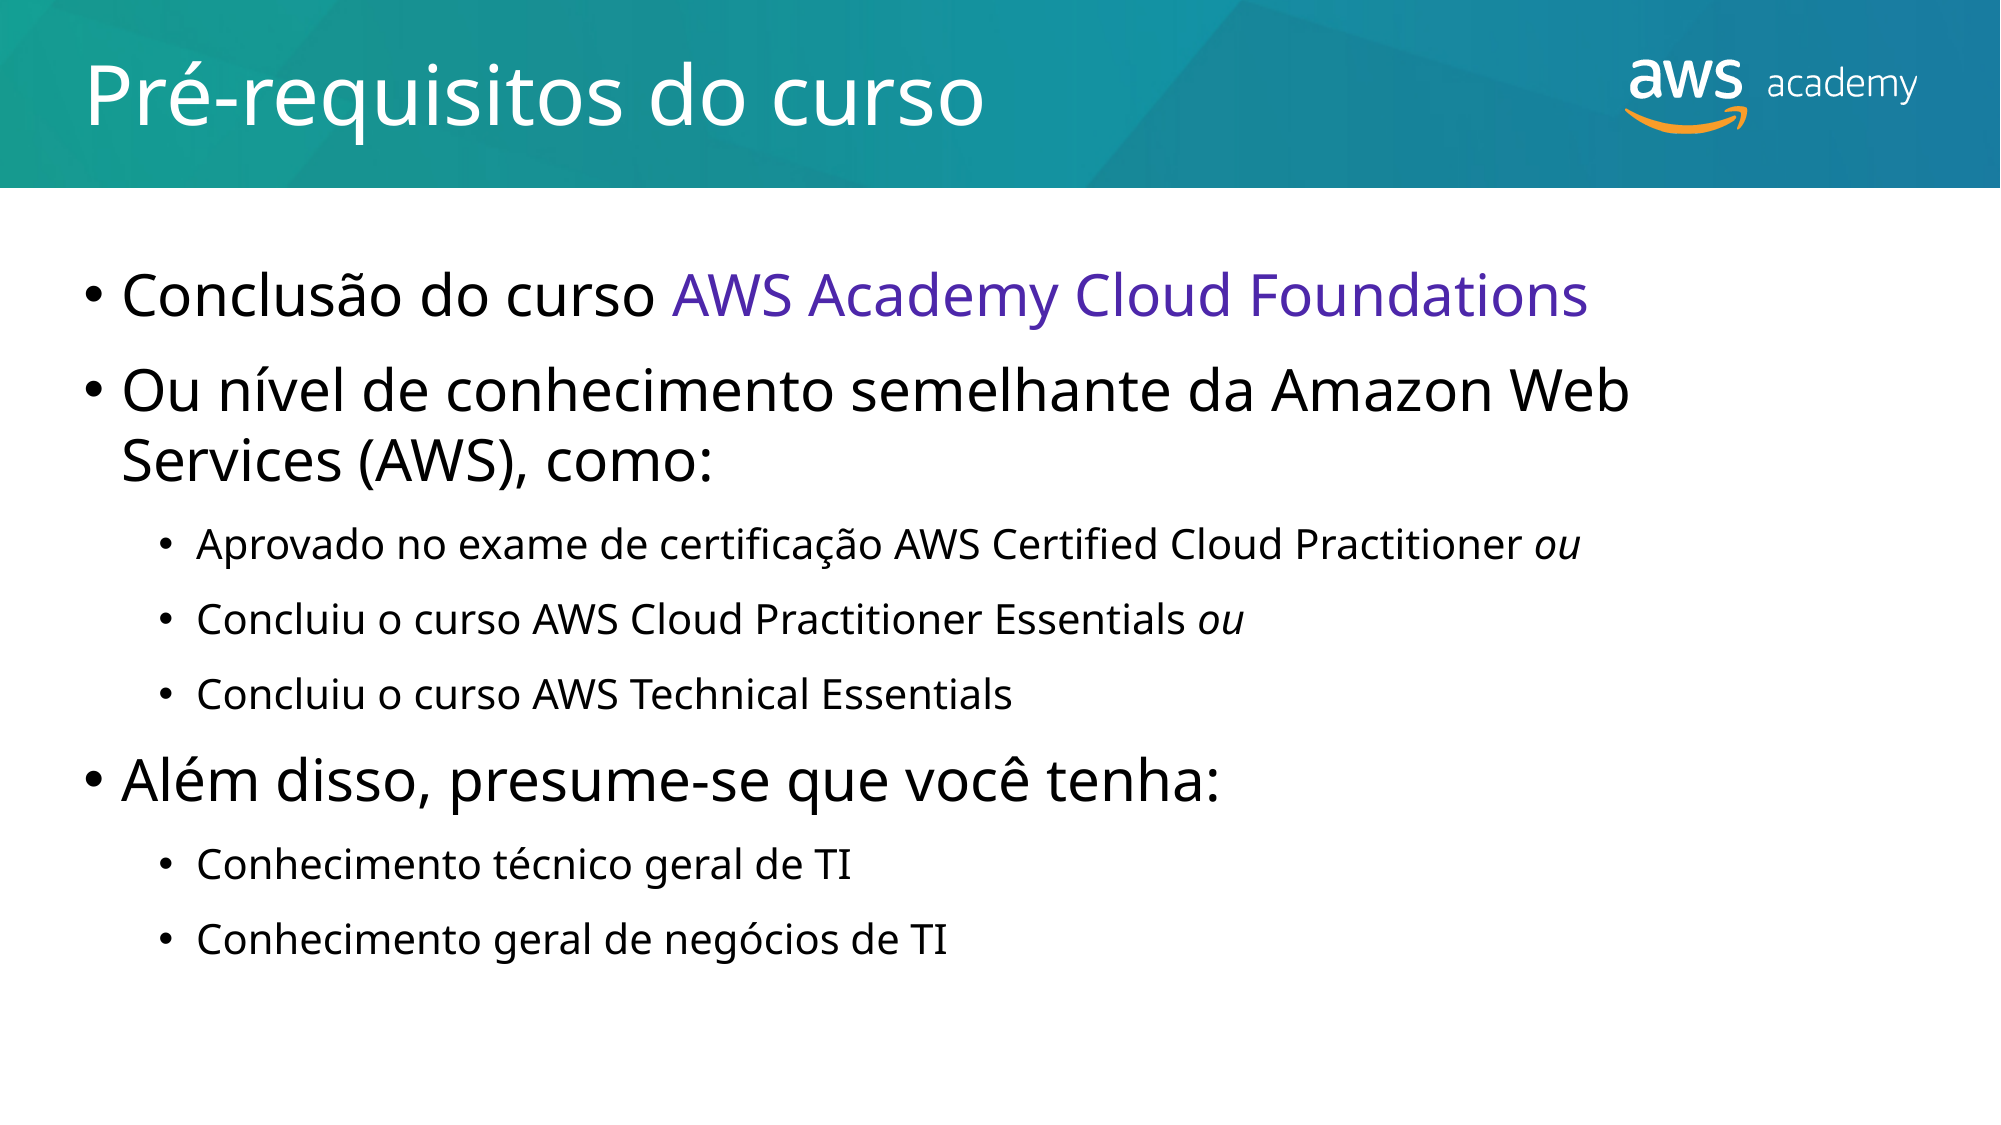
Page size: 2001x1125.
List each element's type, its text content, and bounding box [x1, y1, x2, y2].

list Conclusão do curso AWS Academy Cloud Foundations Ou nível de conhecimento semelhante da Amazon Web Services (AWS), como: Aprovado no exame de certificação AWS Certified Cloud Practitioner ou Concluiu o curso AWS Cloud Practitioner Essentials ou Concluiu o curso AWS Technical Essentials Além disso, presume-se que você tenha: Conhecimento técnico geral de TI Conhecimento geral de negócios de TI [68, 250, 1810, 1014]
picture [0, 0, 2000, 188]
title Pré-requisitos do curso [68, 59, 1551, 138]
